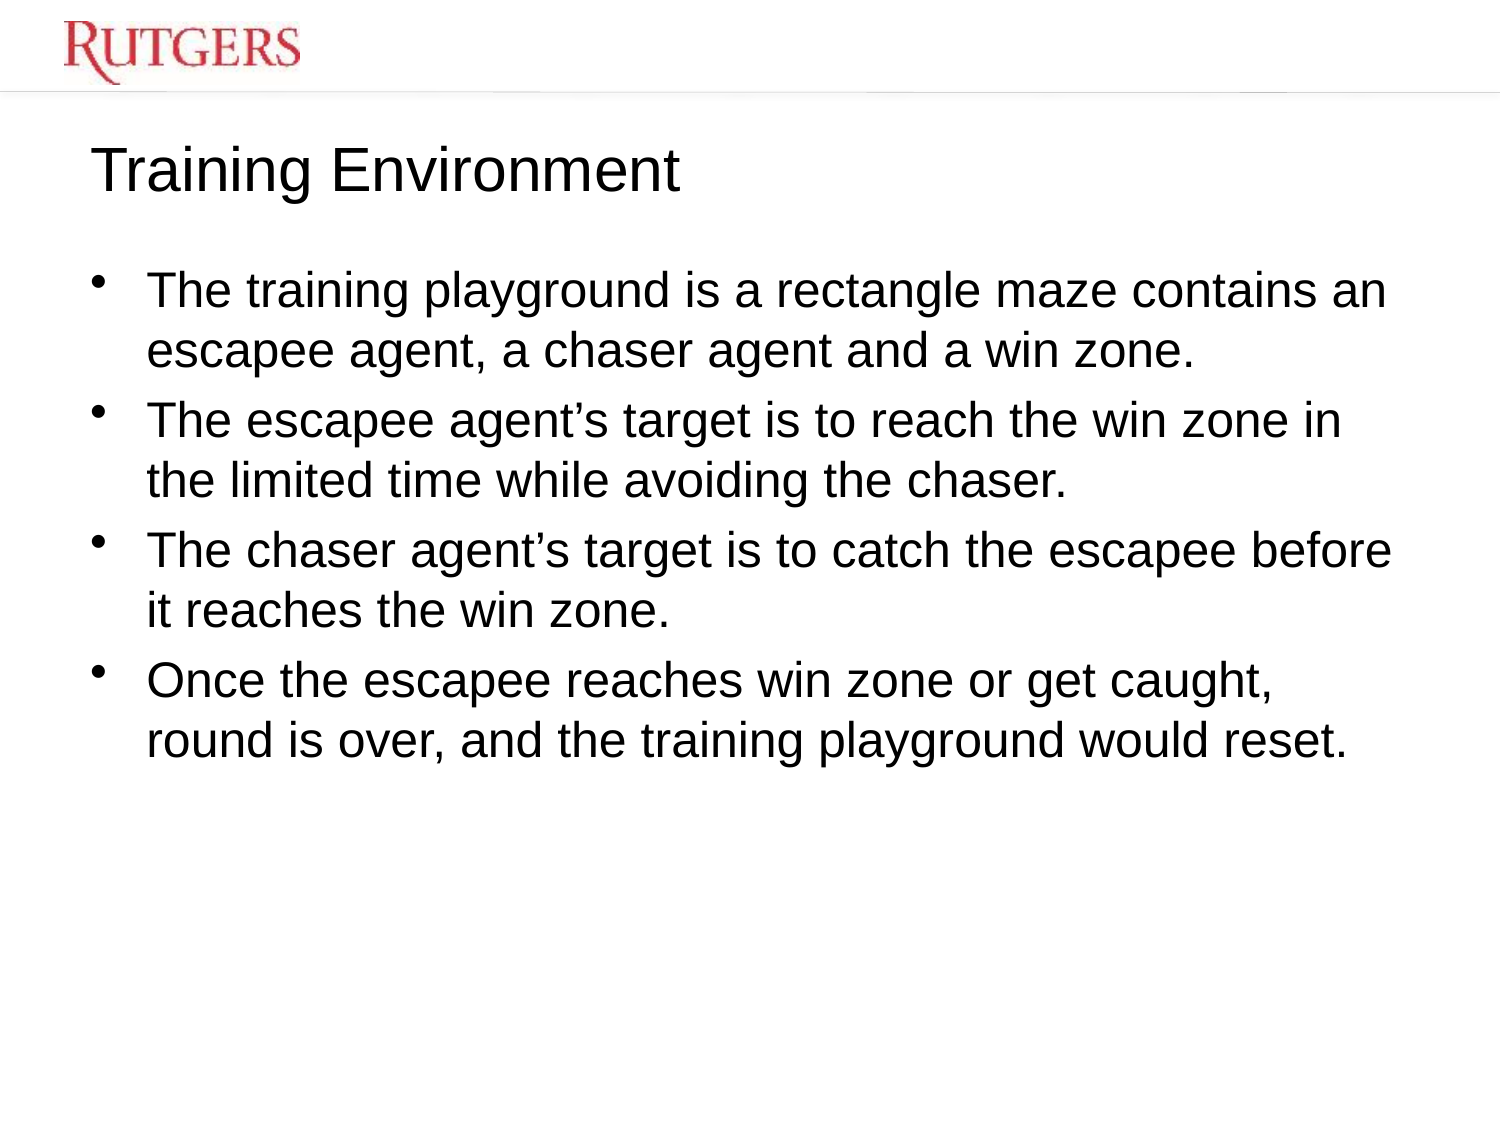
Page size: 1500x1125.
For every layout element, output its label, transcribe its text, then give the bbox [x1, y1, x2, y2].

title Training Environment [75, 99, 1425, 233]
list The training playground is a rectangle maze contains an escapee agent, a chaser agent and a win zone. The escapee agent’s target is to reach the win zone in the limited time while avoiding the chaser. The chaser agent’s target is to catch the escapee before it reaches the win zone. Once the escapee reaches win zone or get caught, round is over, and the training playground would reset. [75, 249, 1425, 994]
picture [64, 21, 300, 85]
